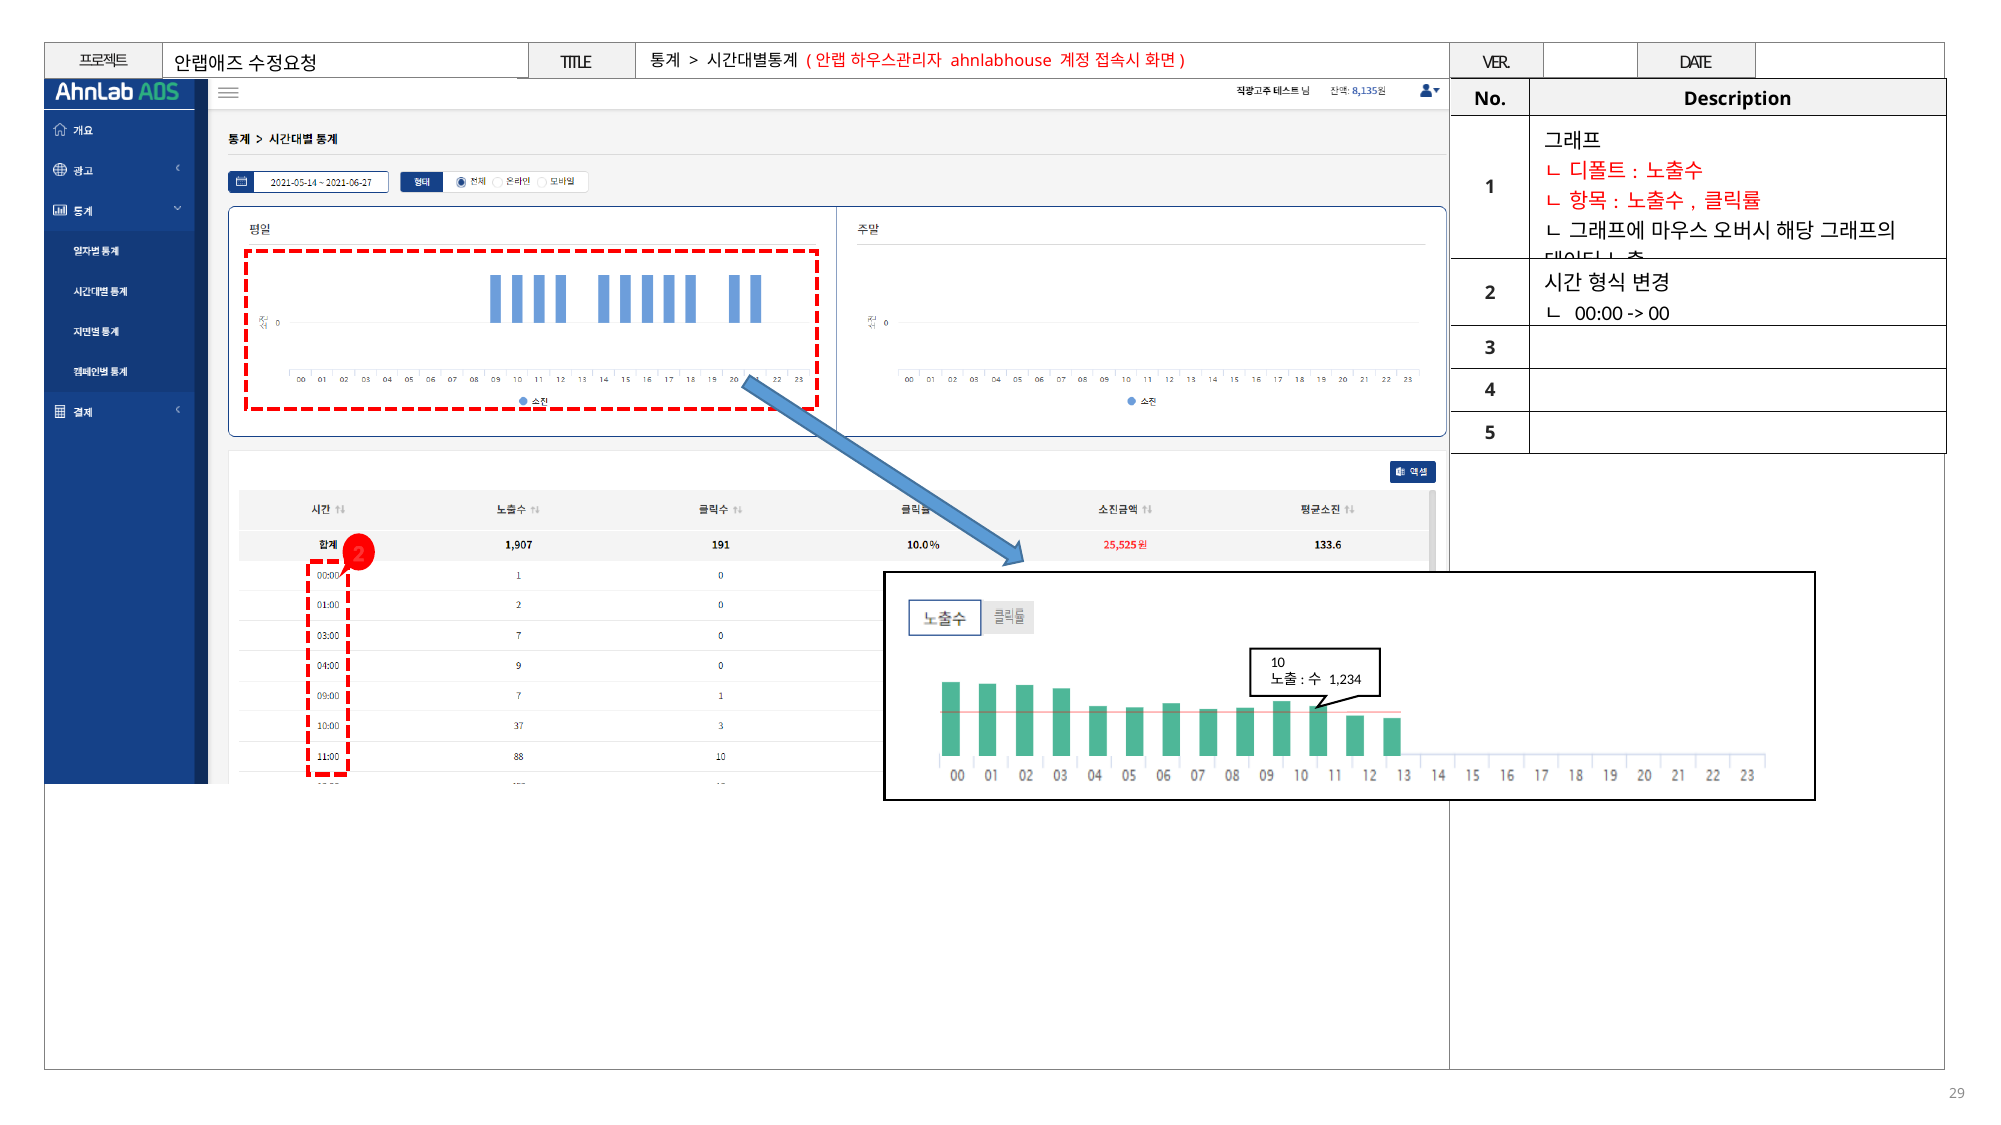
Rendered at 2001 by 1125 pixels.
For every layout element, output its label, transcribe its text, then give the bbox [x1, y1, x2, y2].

table_cell 5 [1451, 412, 1529, 453]
table_cell 그래프 ㄴ 디폴트: 노출수 ㄴ 항목: 노출수, 클릭률 ㄴ 그래프에 마우스 오버시 해당 그래프의 데이터 노출 [1530, 116, 1946, 258]
text_box [883, 571, 1816, 801]
slide_number 29 [1915, 1070, 1999, 1118]
table_cell [1530, 412, 1946, 453]
text_box 통계 > 시간대별통계 (안랩 하우스관리자 ahnlabhouse 계정 접속시 화면) [635, 42, 1364, 78]
table_cell [1530, 369, 1946, 411]
table_header No. [1451, 79, 1529, 115]
table_cell 2 [1451, 259, 1529, 325]
table_cell 시간 형식 변경 ㄴ 00:00 -> 00 [1530, 259, 1946, 325]
table_cell [1530, 326, 1946, 368]
table_cell 3 [1451, 326, 1529, 368]
table_cell 1 [1451, 116, 1529, 258]
picture [44, 79, 1767, 797]
table_cell 4 [1451, 369, 1529, 411]
table_header Description [1530, 79, 1946, 115]
